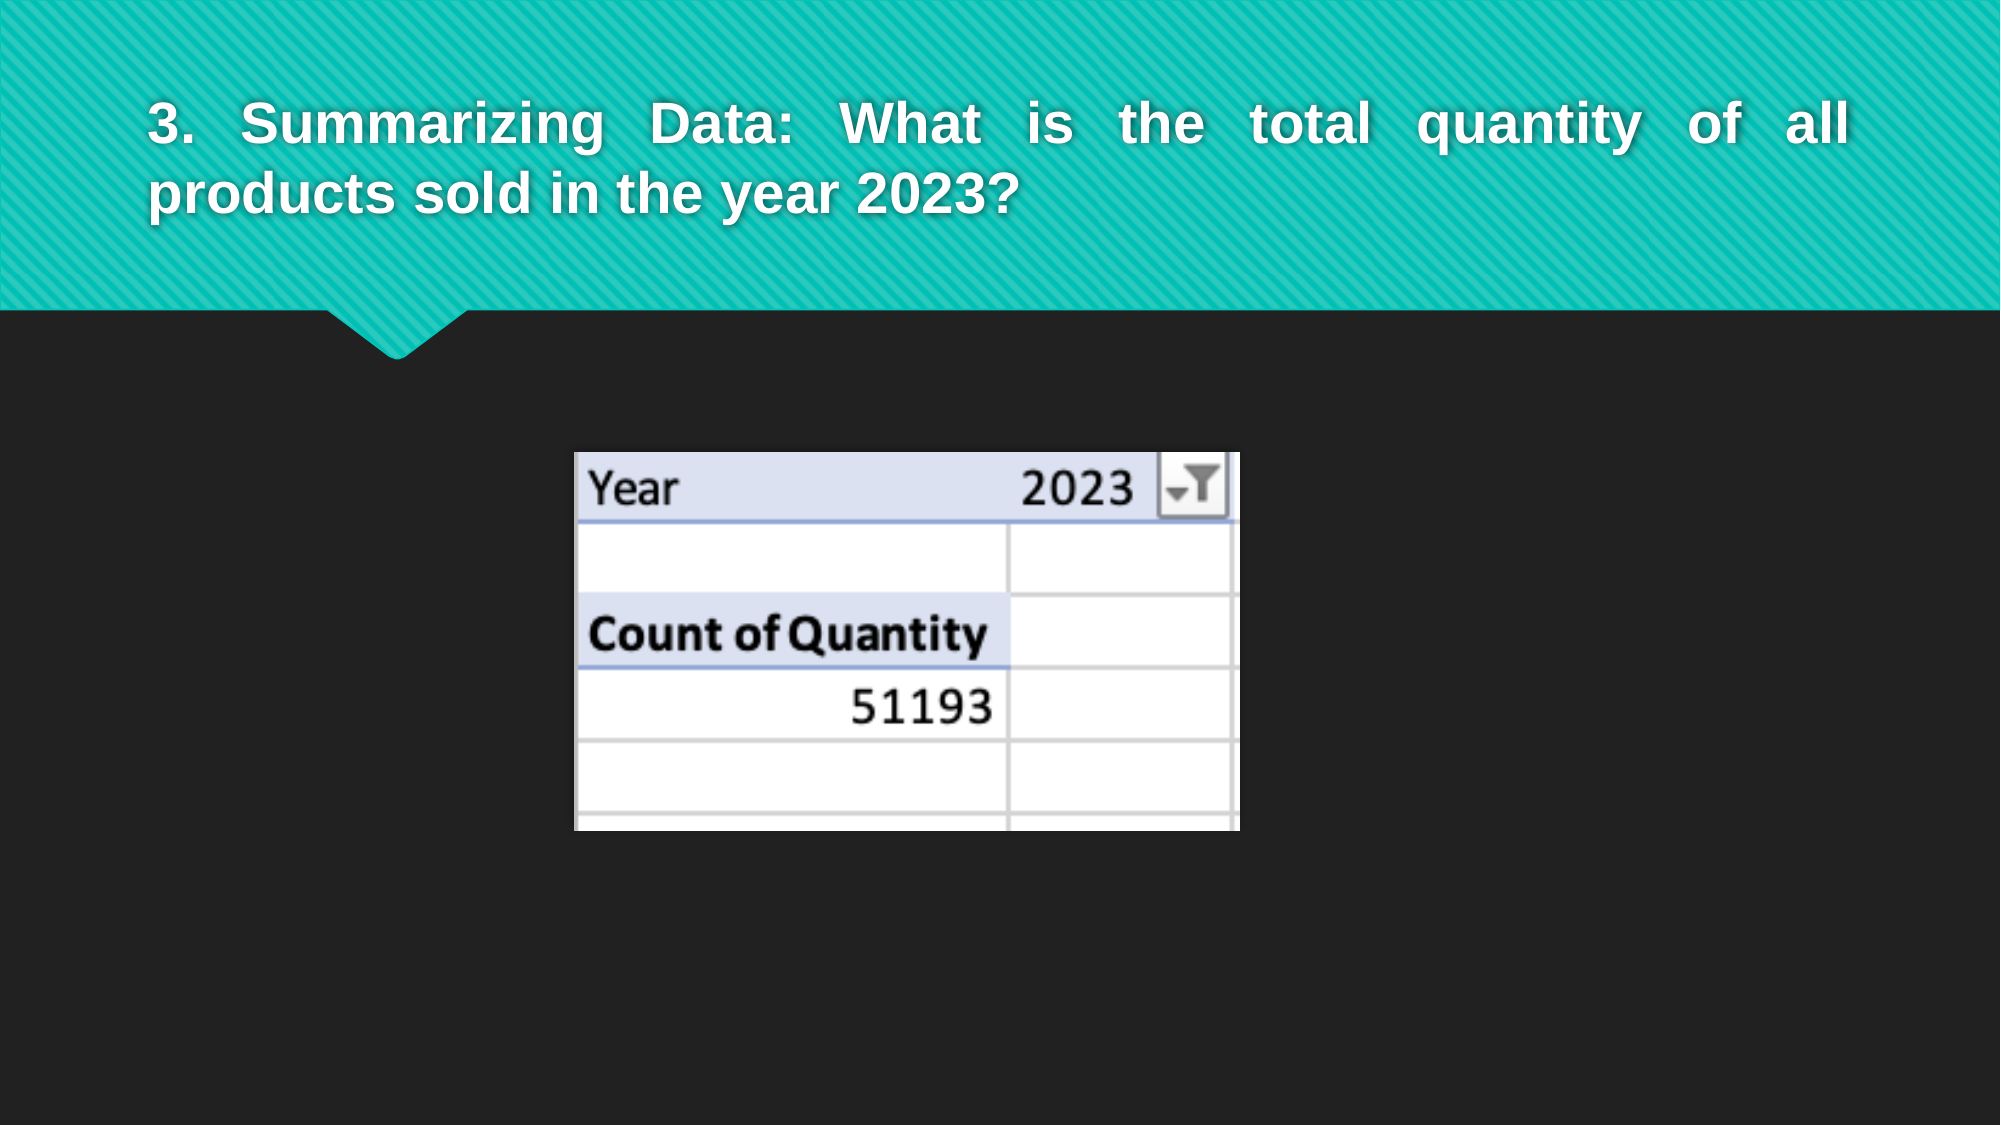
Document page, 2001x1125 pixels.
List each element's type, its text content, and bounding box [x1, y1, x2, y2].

title 3. Summarizing Data: What is the total quantity of all products sold in the year 2023? [132, 73, 1868, 233]
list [574, 451, 1240, 831]
